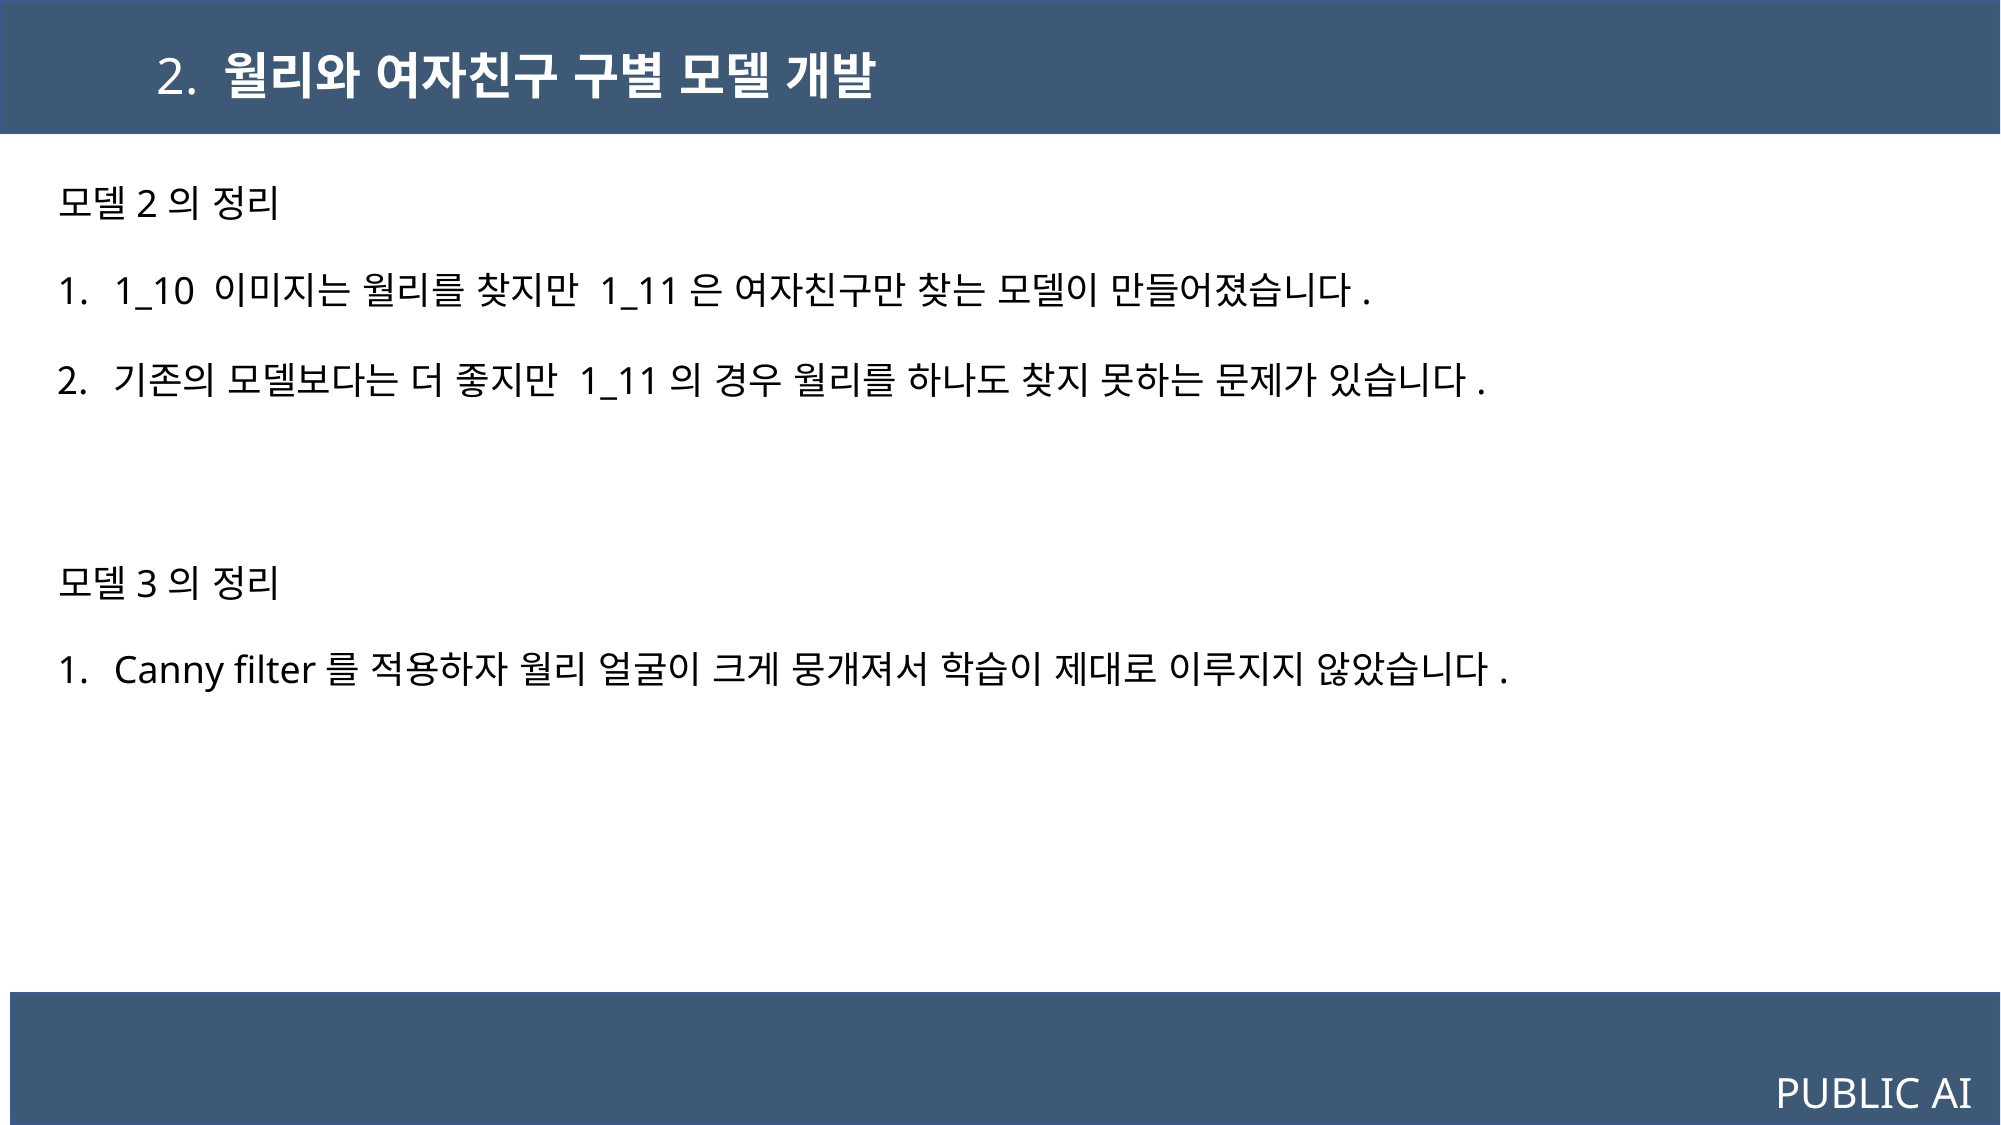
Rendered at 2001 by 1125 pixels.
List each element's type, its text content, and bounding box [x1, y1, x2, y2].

text_box 모델3의 정리 [43, 552, 296, 613]
text_box 모델2의 정리 [43, 173, 296, 233]
text_box 1_10 이미지는 월리를 찾지만 1_11은 여자친구만 찾는 모델이 만들어졌습니다. 기존의 모델보다는 더 좋지만 1_11의 경우 월리를 하나도 찾지 못하는 문제가 있습니다. [42, 259, 1855, 409]
text_box Canny filter를 적용하자 월리 얼굴이 크게 뭉개져서 학습이 제대로 이루지지 않았습니다. [42, 638, 1855, 699]
text_box 2. 월리와 여자친구 구별 모델 개발 [141, 36, 893, 232]
